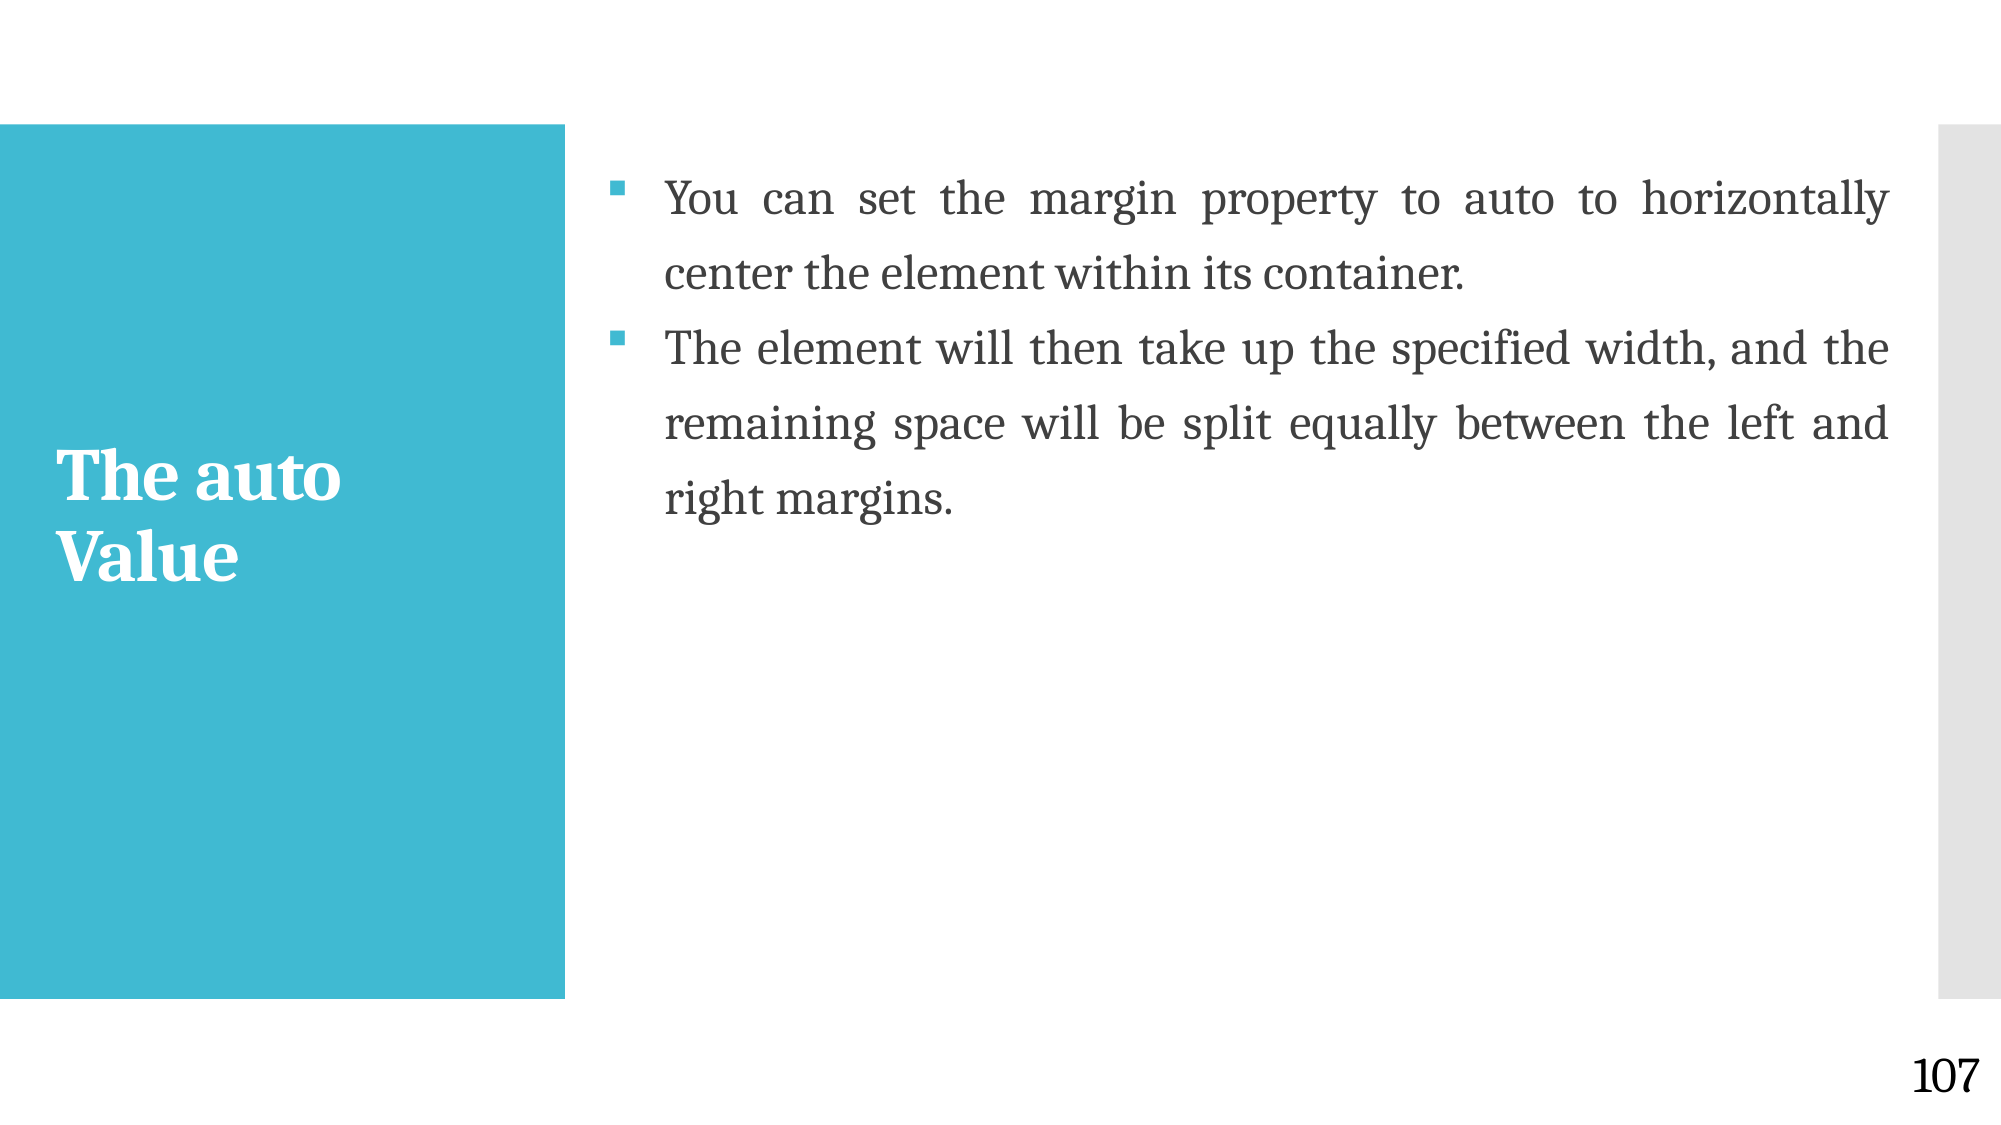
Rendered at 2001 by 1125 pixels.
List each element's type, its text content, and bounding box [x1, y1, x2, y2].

list You can set the margin property to auto to horizontally center the element within its container. The element will then take up the specified width, and the remaining space will be split equally between the left and right margins. [591, 141, 1906, 982]
title The auto Value [41, 184, 525, 940]
slide_number 107 [1744, 1042, 1996, 1103]
